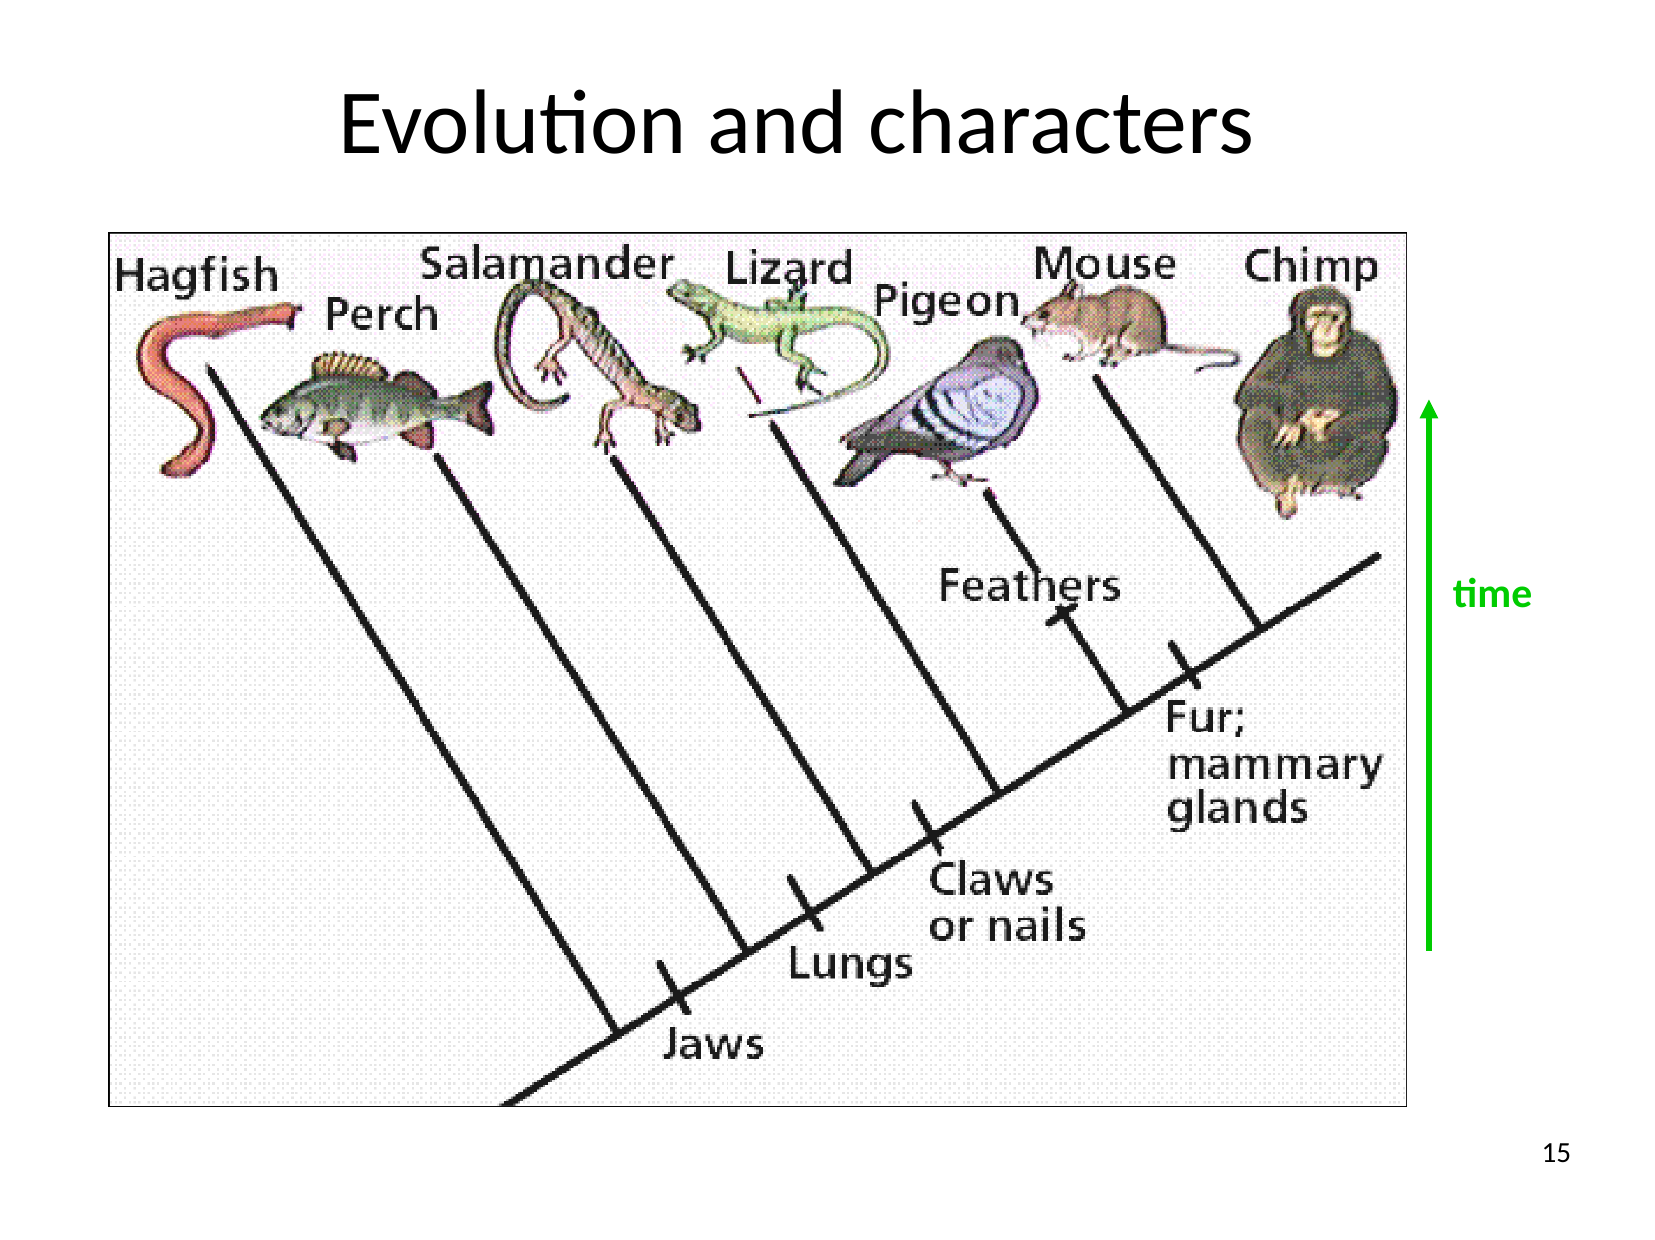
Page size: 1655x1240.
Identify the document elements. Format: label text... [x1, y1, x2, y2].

text_box time [1450, 563, 1541, 616]
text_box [1419, 399, 1439, 951]
picture [108, 231, 1408, 1108]
title Evolution and characters [336, 60, 1348, 230]
slide_number 15 [1535, 1127, 1580, 1240]
